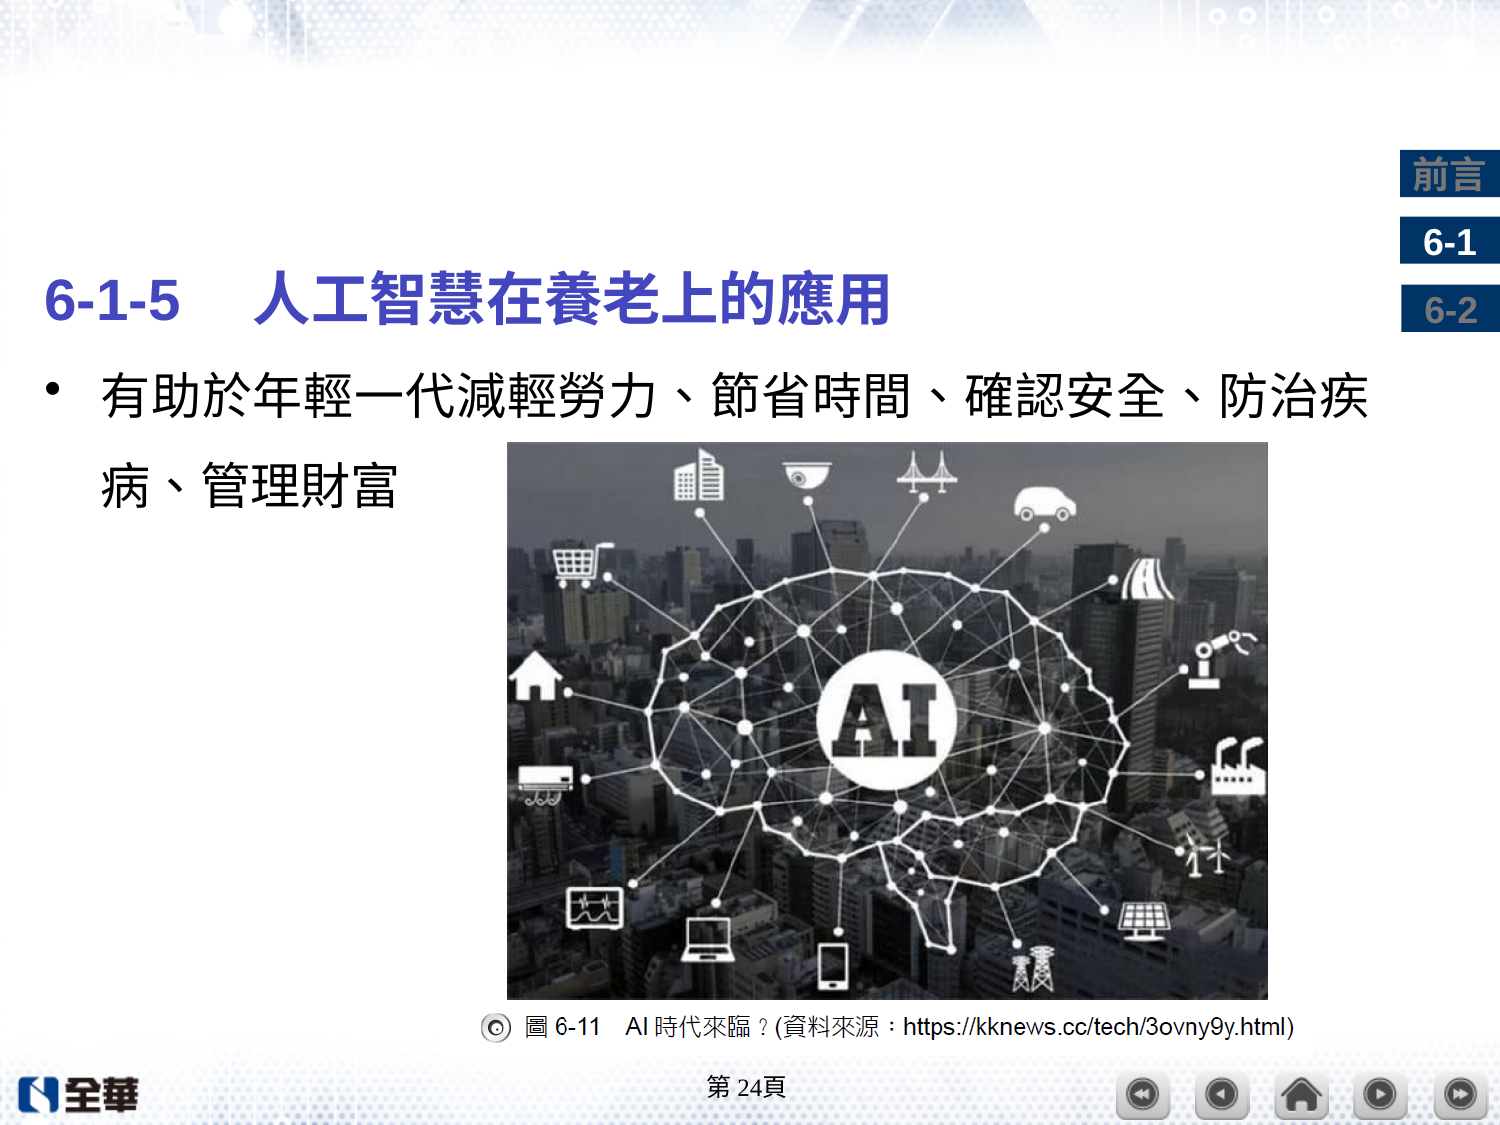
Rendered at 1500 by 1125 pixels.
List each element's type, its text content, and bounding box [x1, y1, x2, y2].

list 6-1-5 人工智慧在養老上的應用 有助於年輕一代減輕勞力、節省時間、確認安全、防治疾病、管理財富 [29, 219, 1386, 1048]
picture [0, 0, 1500, 1125]
